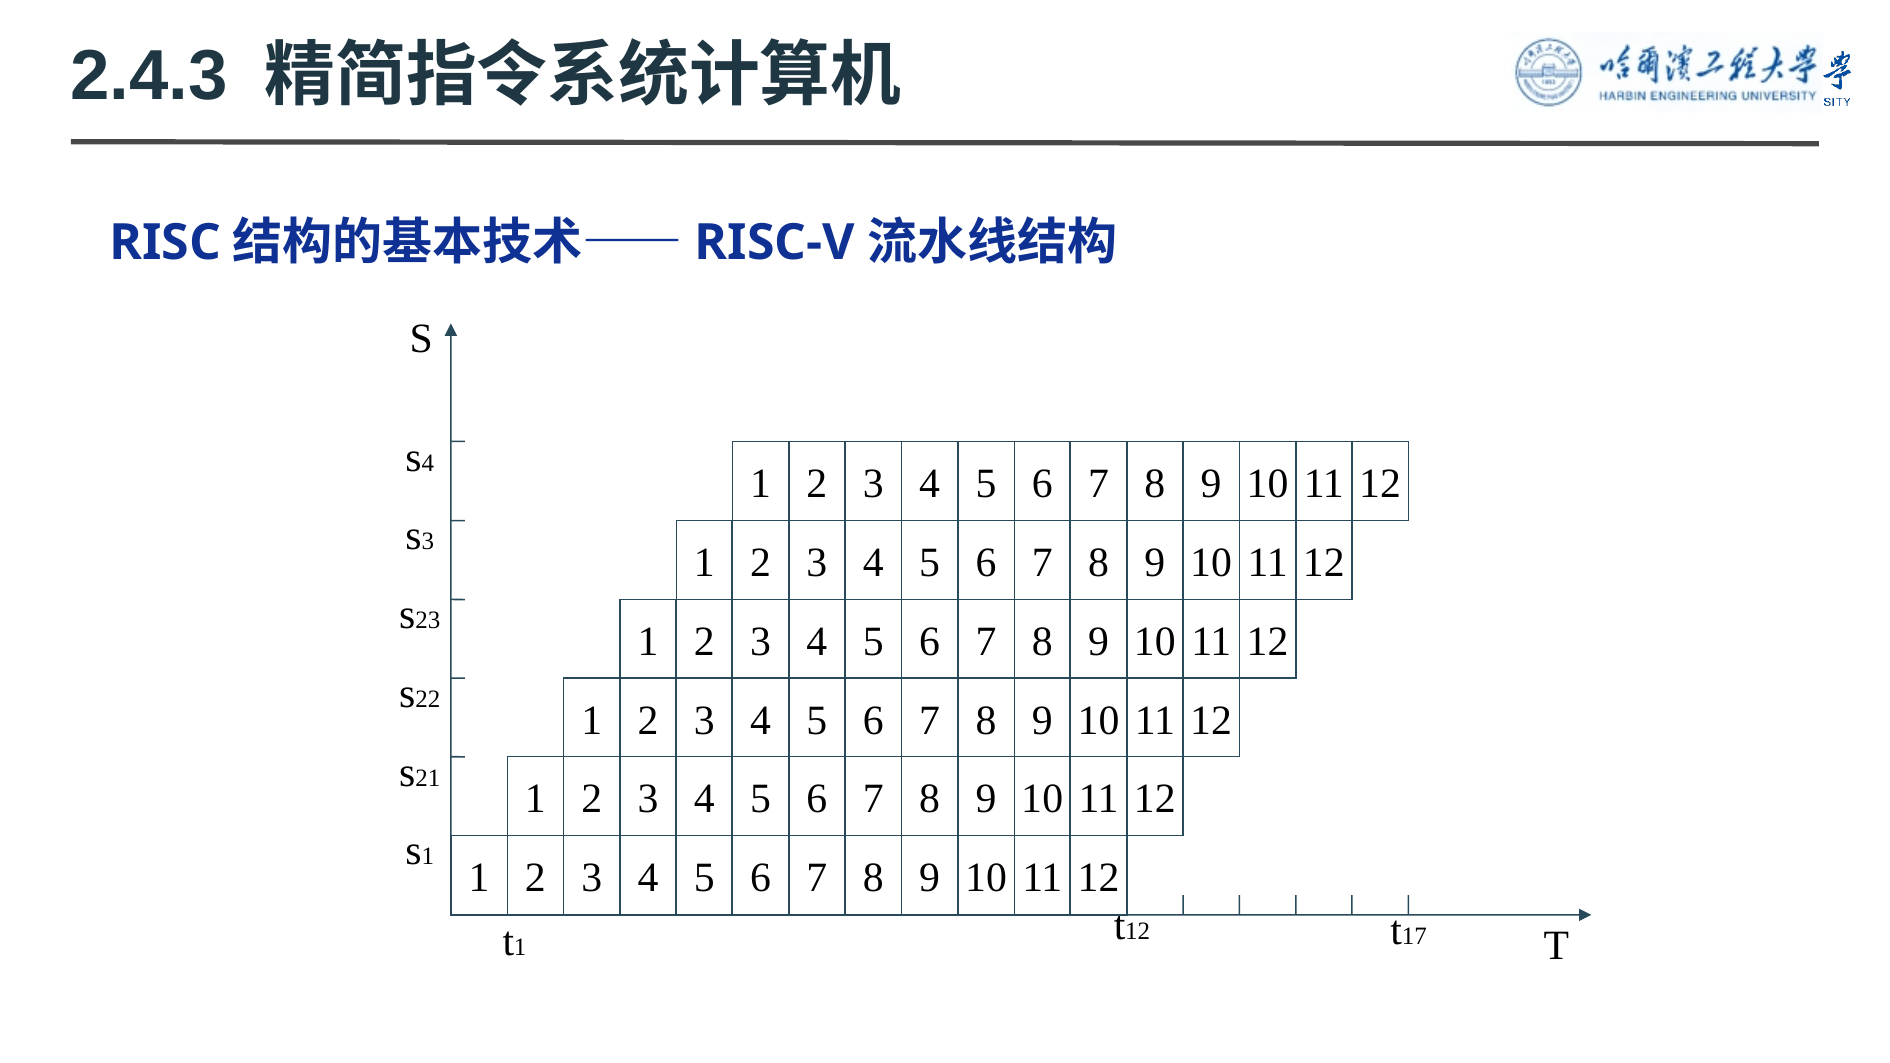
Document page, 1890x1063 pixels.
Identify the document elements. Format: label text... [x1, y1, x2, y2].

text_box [373, 303, 1592, 976]
picture [1511, 28, 1865, 128]
text_box RISC结构的基本技术——RISC-V流水线结构 [94, 171, 1890, 277]
text_box 2.4.3 精简指令系统计算机 [70, 23, 1493, 118]
